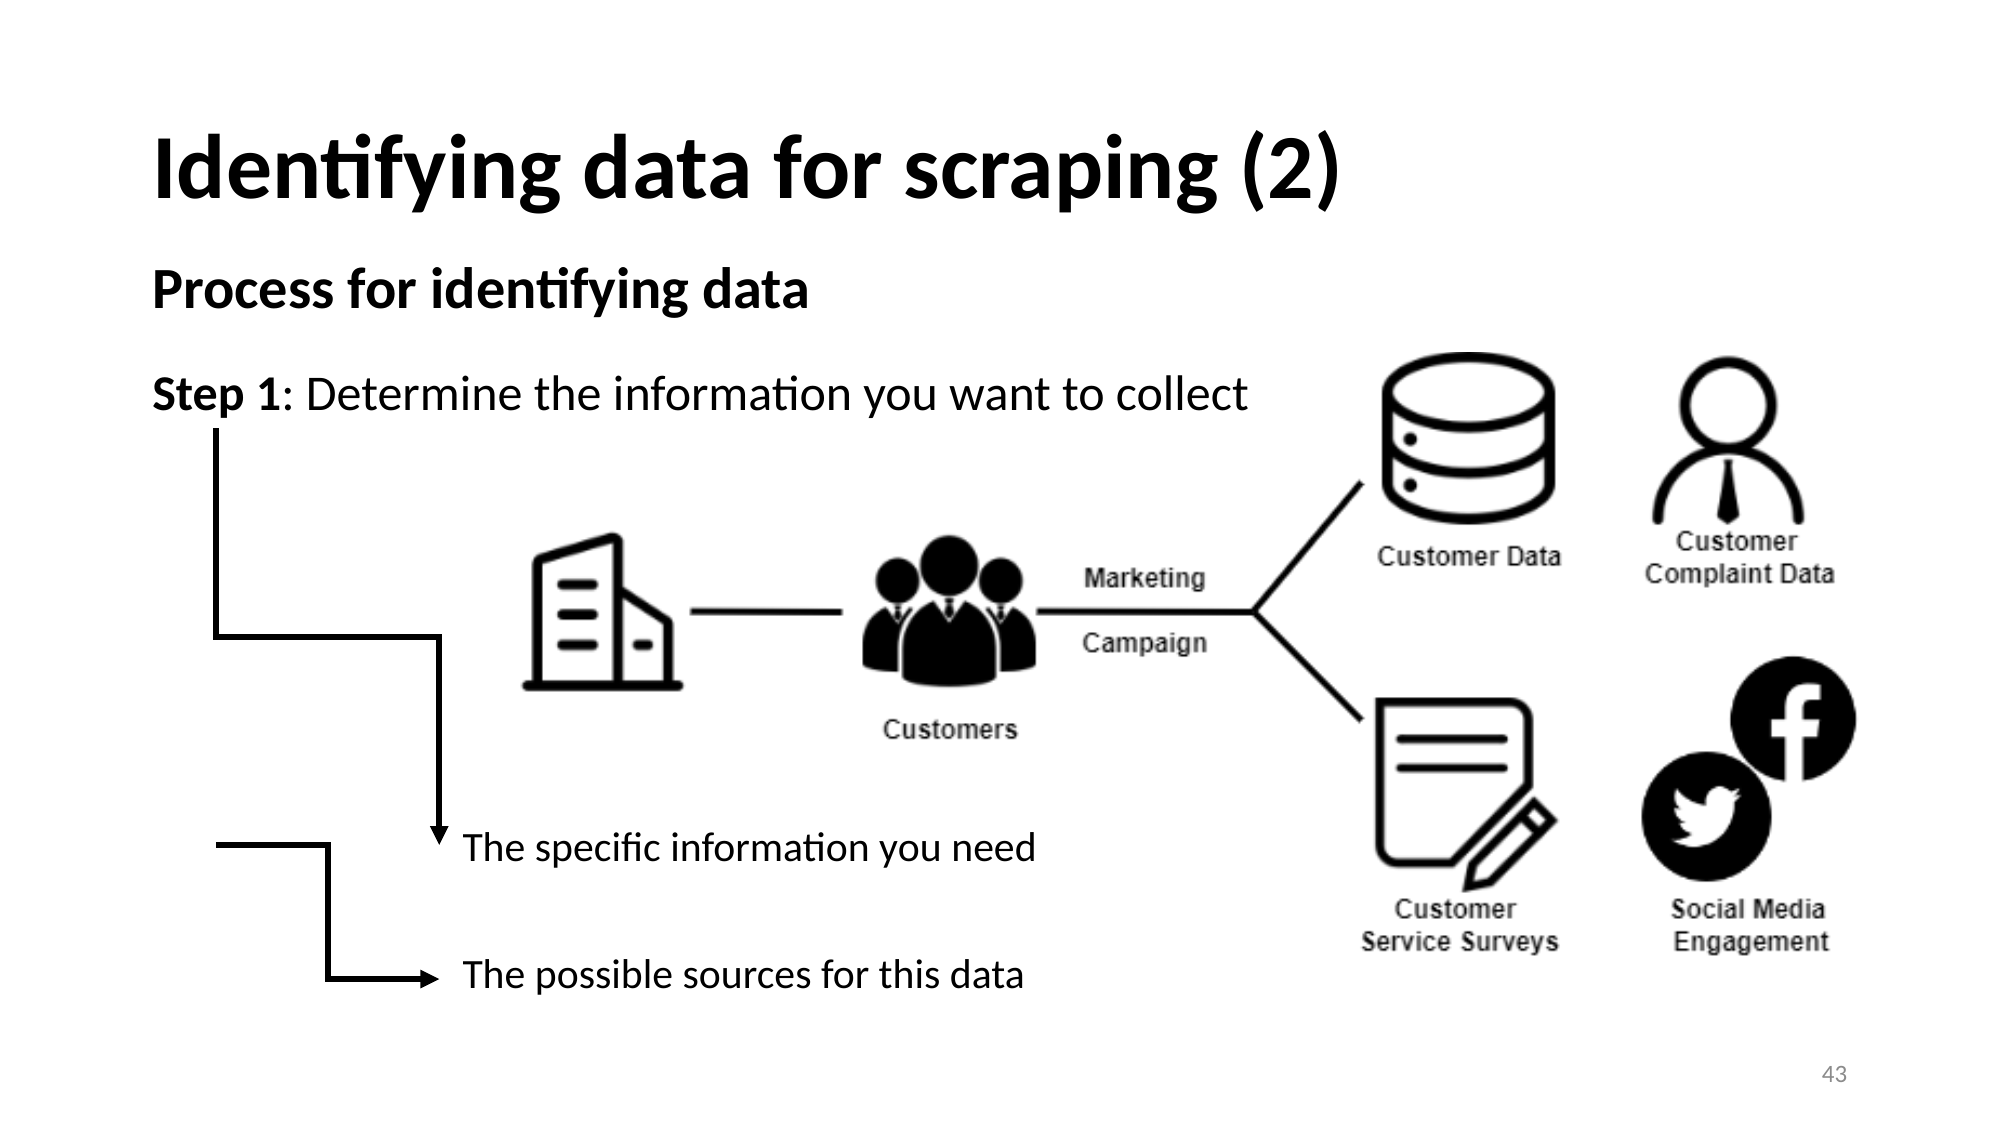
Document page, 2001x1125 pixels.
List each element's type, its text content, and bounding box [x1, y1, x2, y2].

text_box Step 1: Determine the information you want to collect [137, 352, 517, 428]
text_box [215, 844, 440, 980]
picture [517, 352, 1863, 974]
title Identifying data for scraping (2) [137, 59, 1987, 278]
slide_number 43 [1412, 1042, 1863, 1103]
text_box The specific information you need [447, 812, 517, 877]
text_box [119, 525, 536, 749]
text_box Process for identifying data [137, 243, 864, 328]
text_box The possible sources for this data [447, 939, 1082, 1004]
